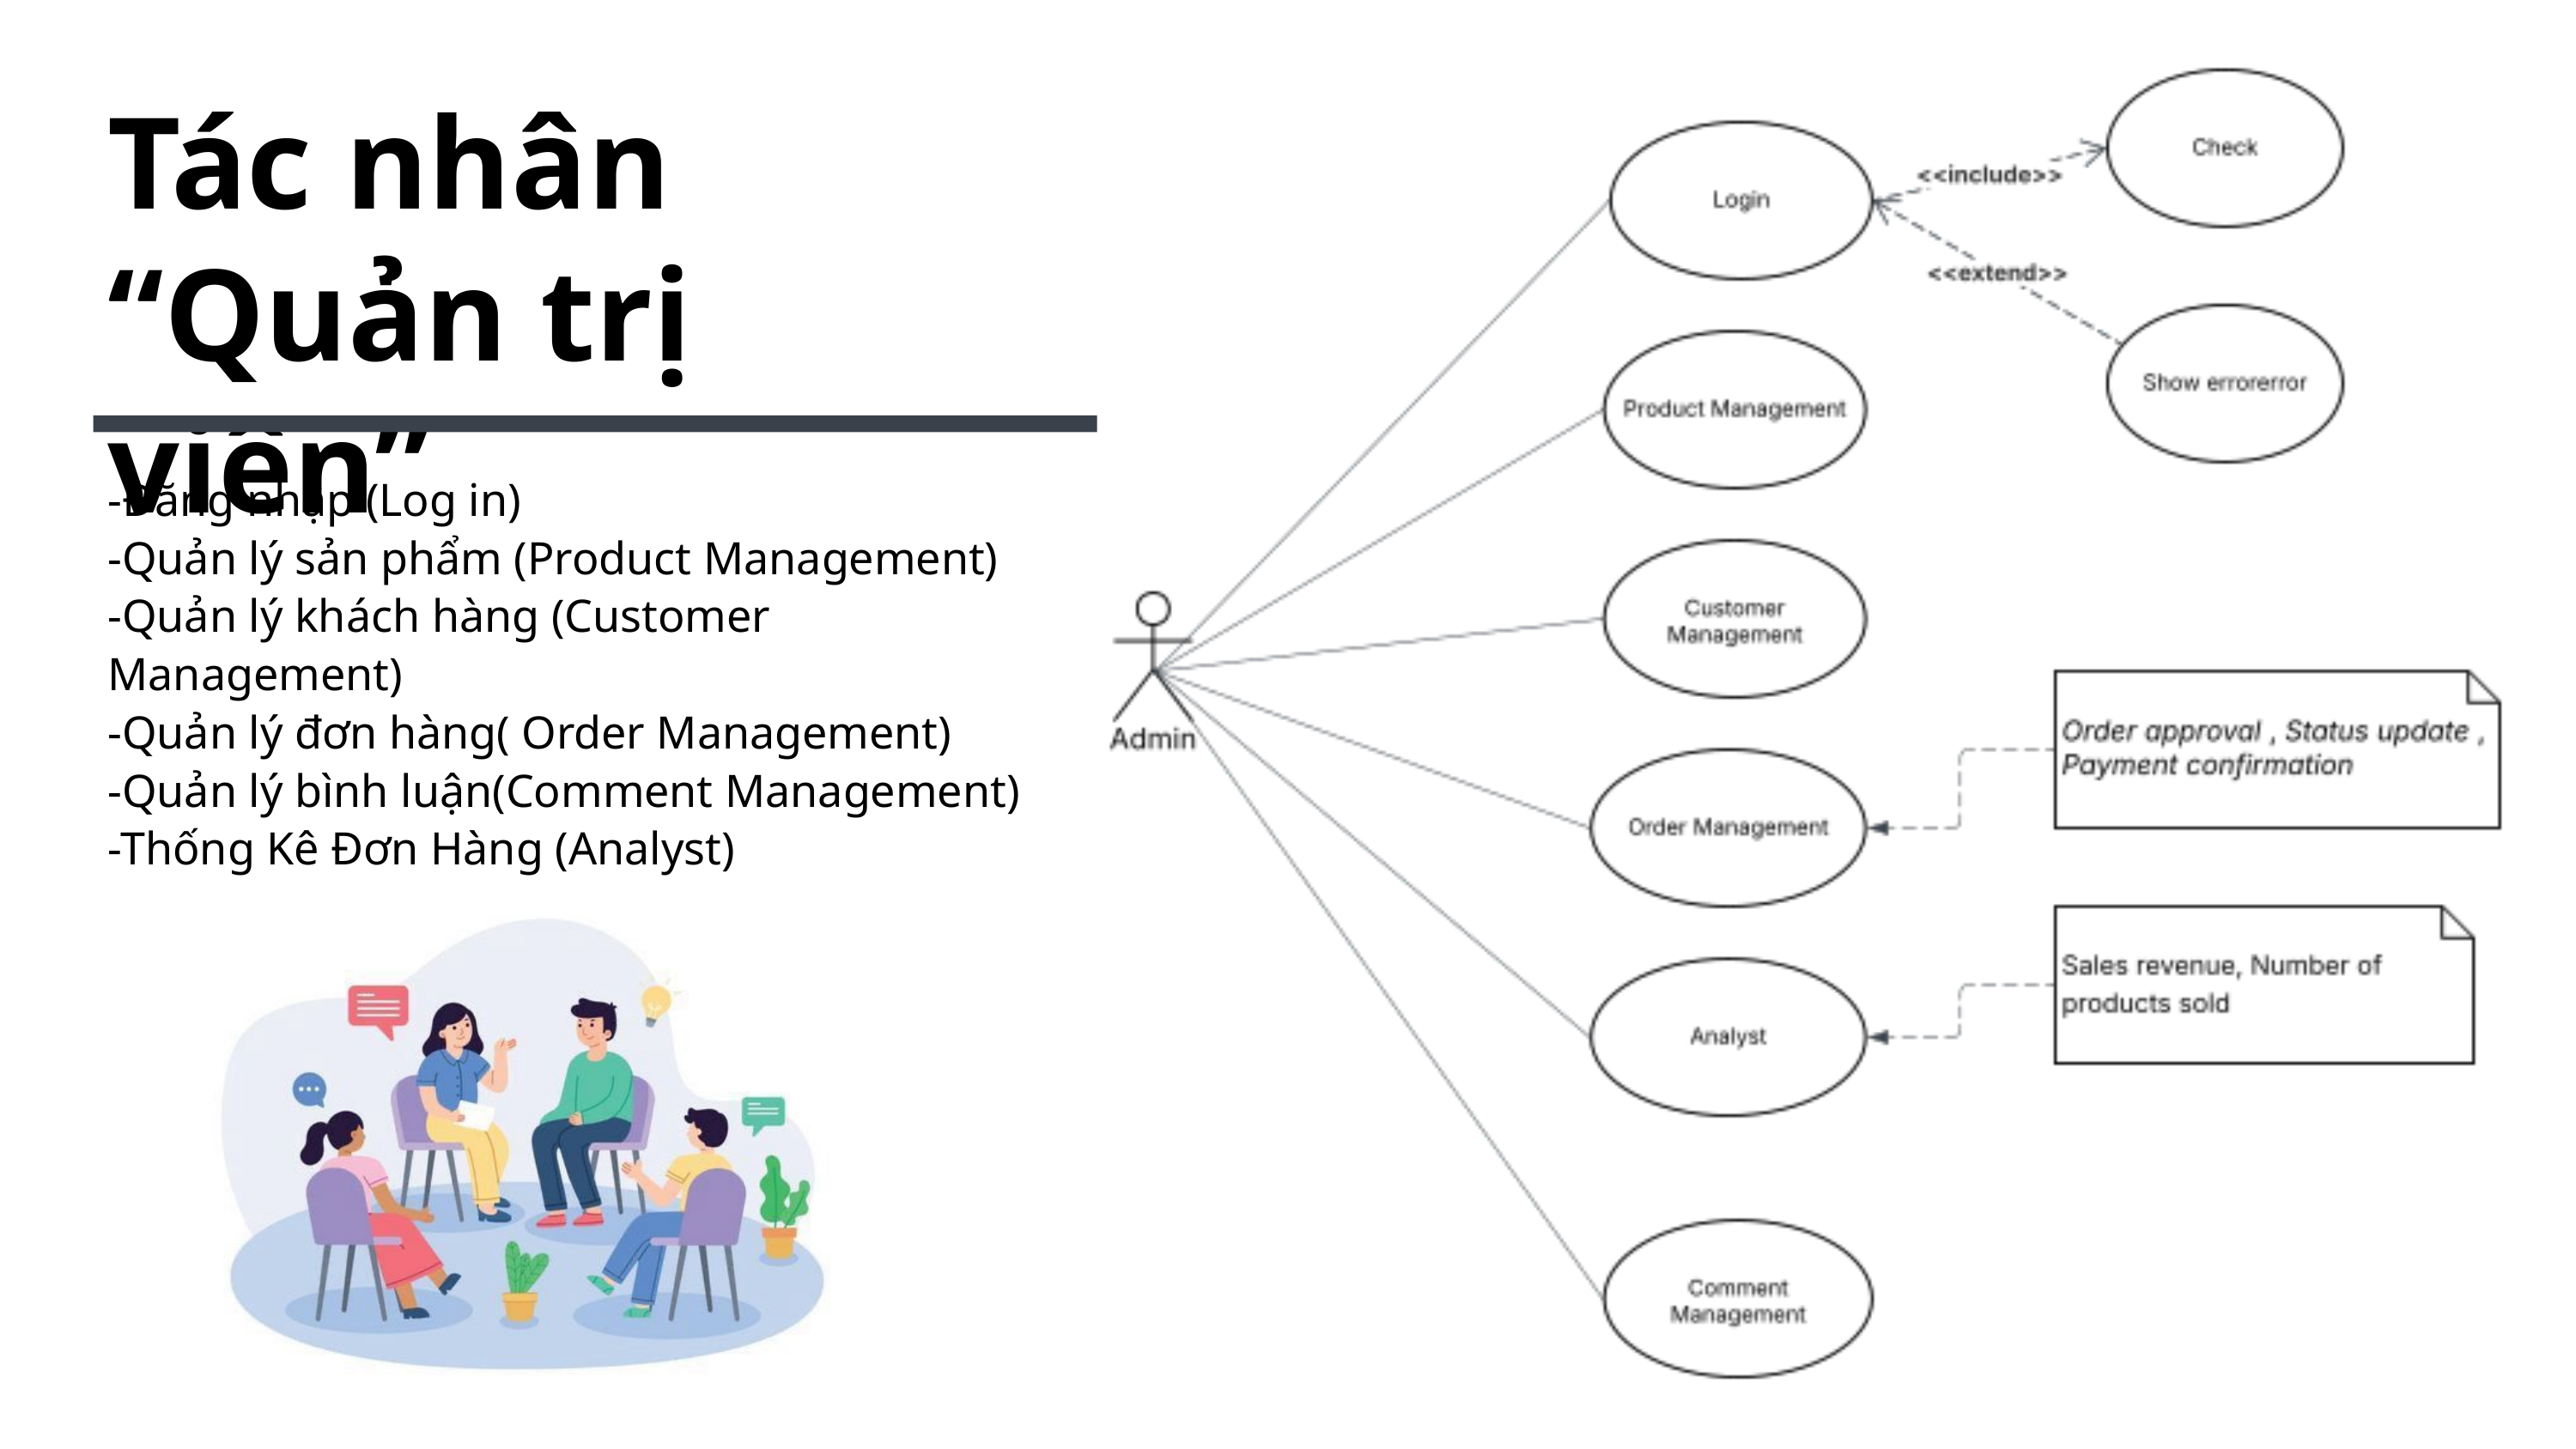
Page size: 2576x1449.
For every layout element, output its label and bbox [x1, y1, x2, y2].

text_box [163, 914, 876, 1394]
text_box [1097, 55, 2517, 1394]
text_box [1110, 129, 2503, 1332]
text_box [93, 82, 1097, 873]
